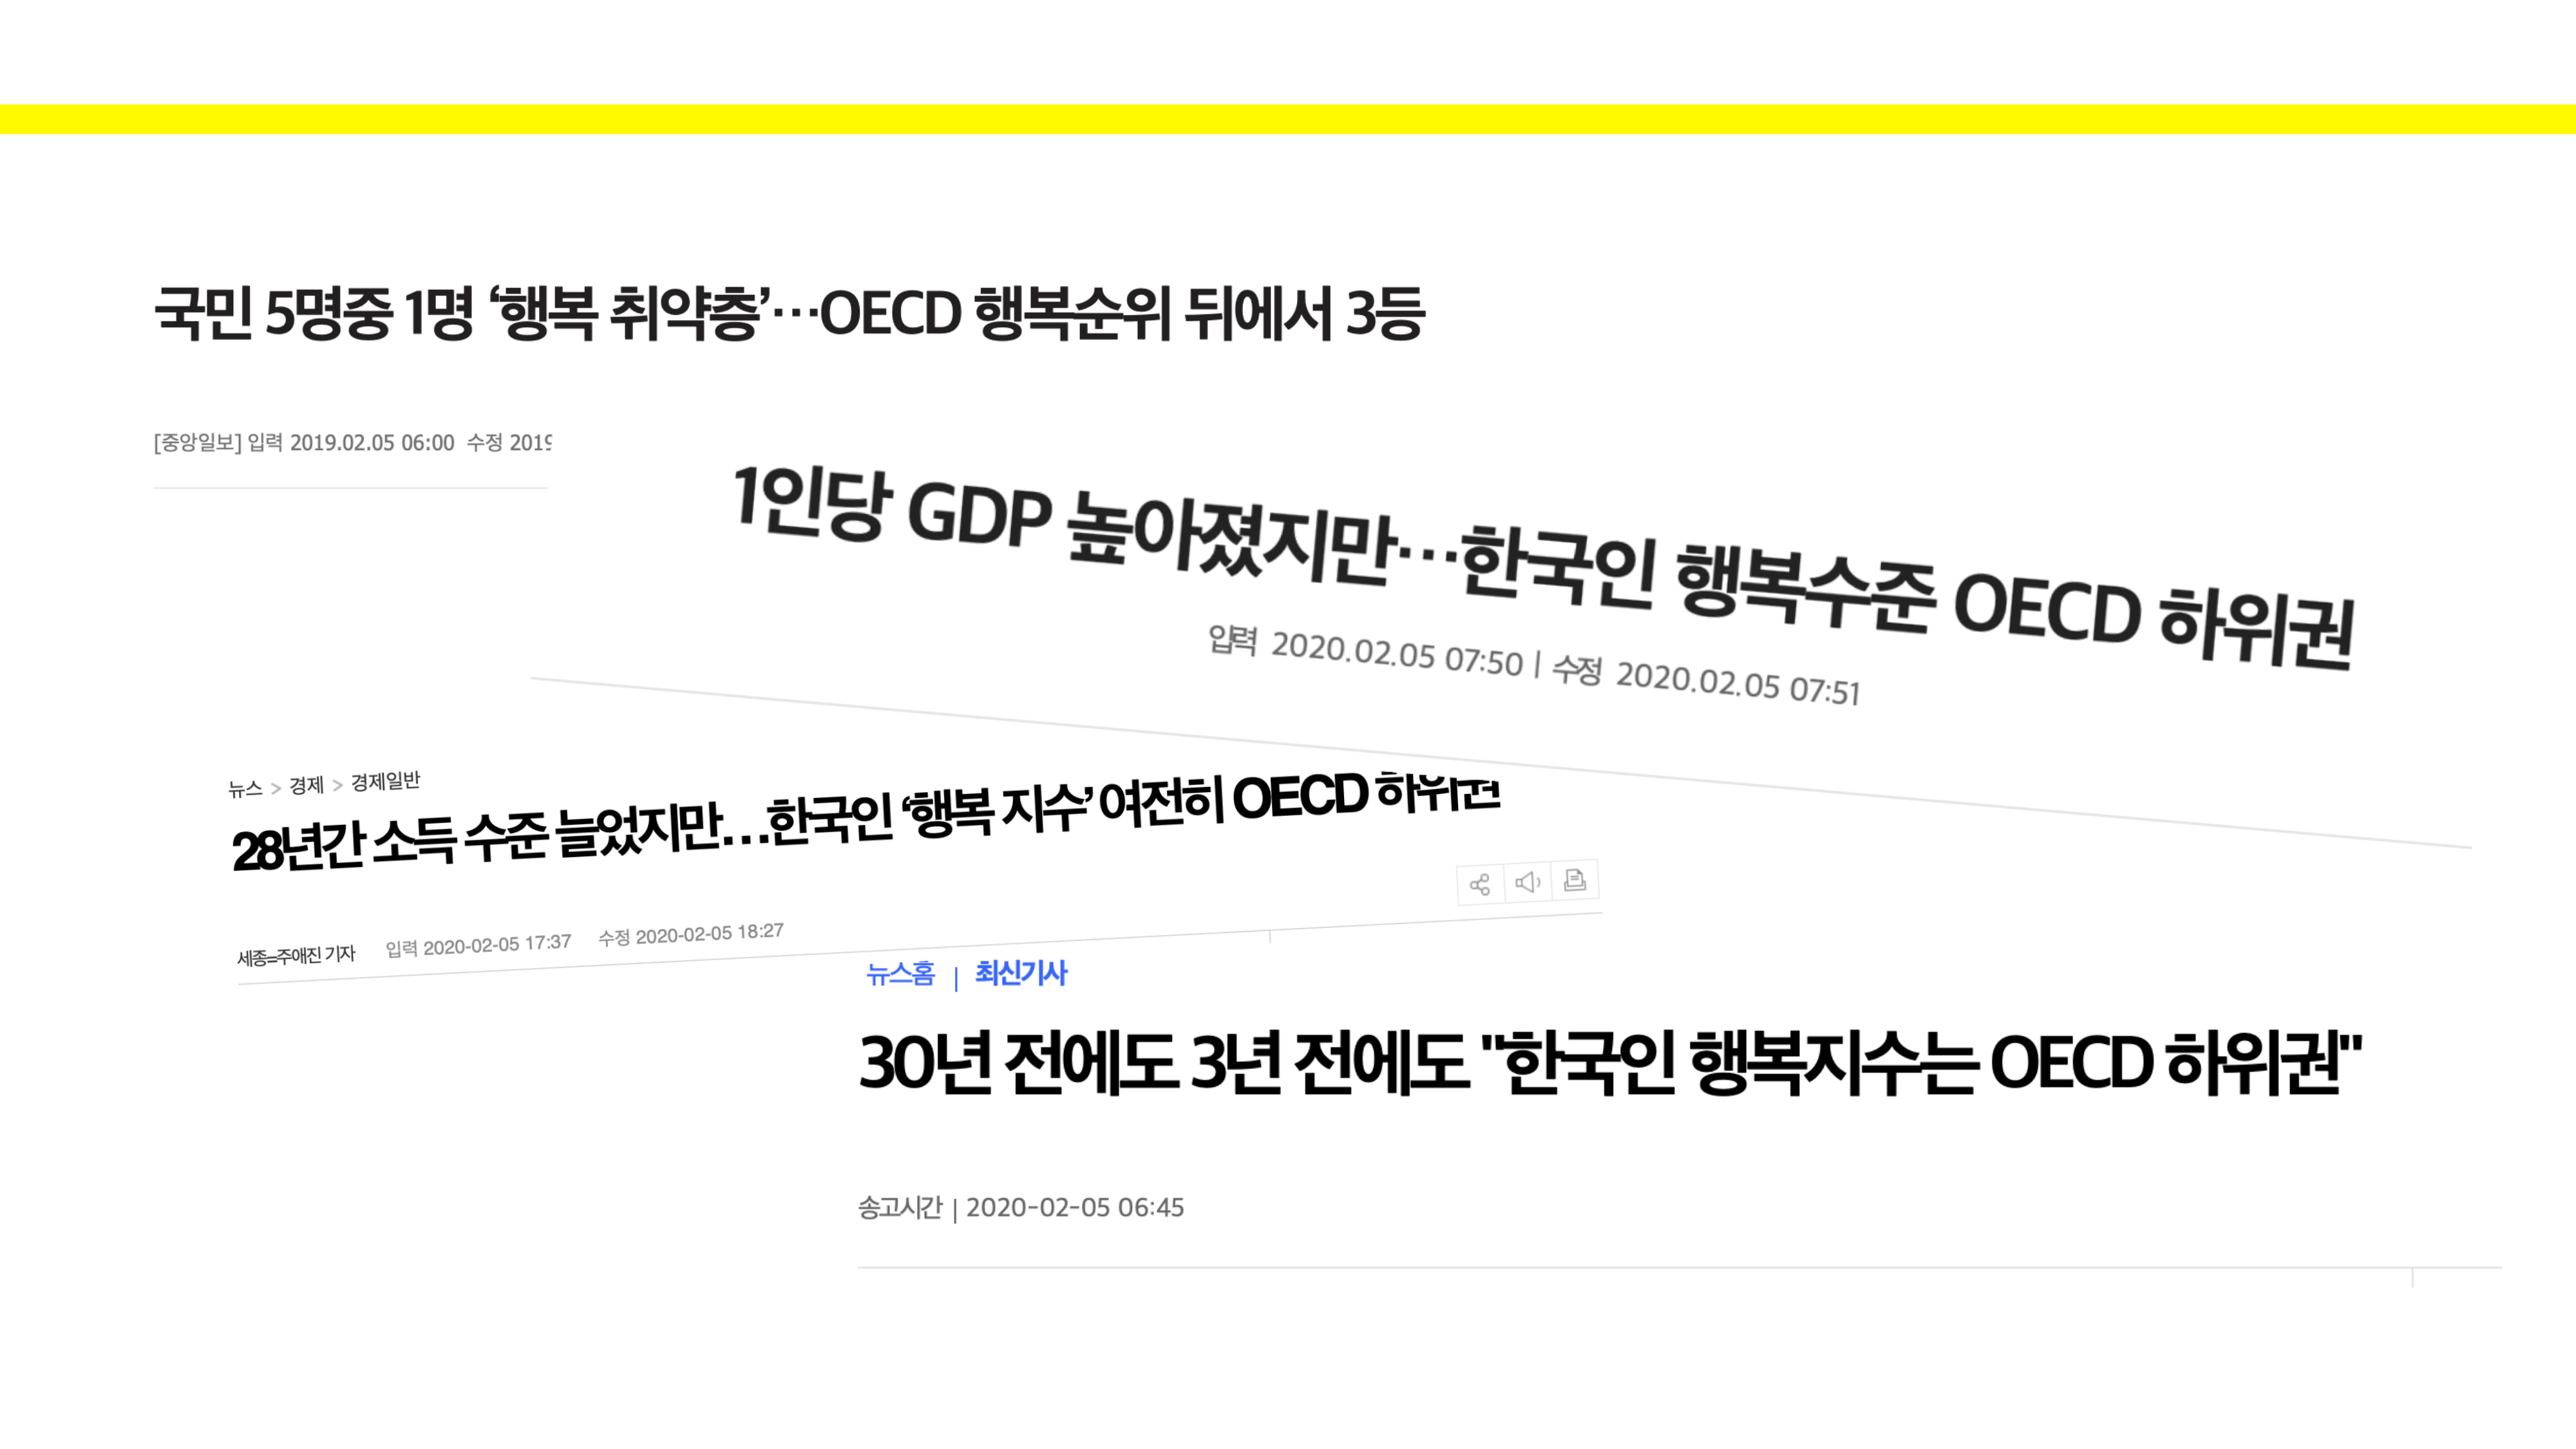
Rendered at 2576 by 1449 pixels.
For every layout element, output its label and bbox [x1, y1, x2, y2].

picture [120, 247, 2502, 1287]
